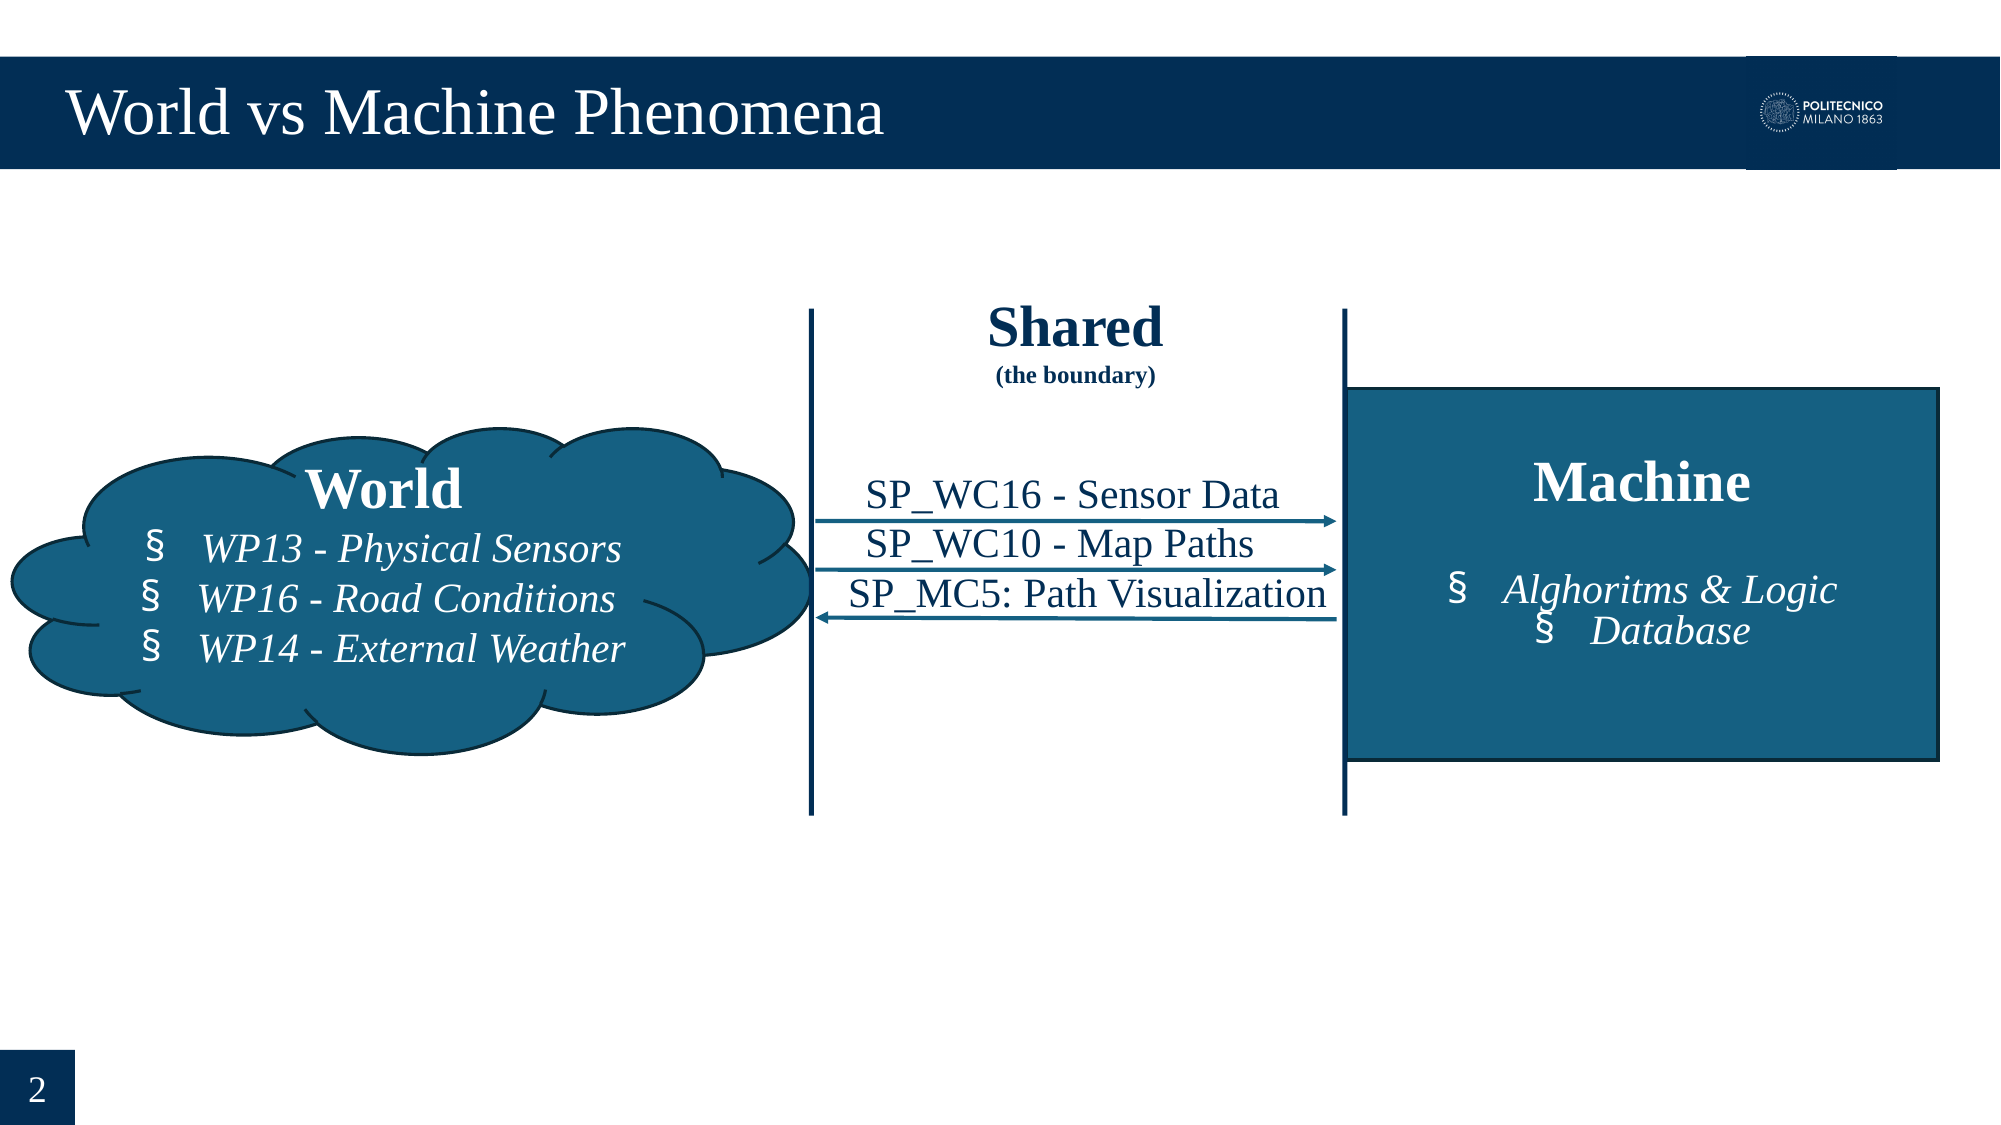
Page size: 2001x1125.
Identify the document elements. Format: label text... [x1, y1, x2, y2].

text_box SP_WC16 - Sensor Data [850, 459, 1301, 508]
text_box 2 [0, 1048, 76, 1125]
text_box SP_MC5: Path Visualization [833, 558, 1356, 624]
text_box SP_WC10 - Map Paths [850, 522, 1301, 558]
picture [1745, 56, 1897, 170]
text_box World WP13 - Physical Sensors WP16 - Road Conditions WP14 - External Weather [10, 427, 807, 757]
text_box Shared (the boundary) [965, 280, 1186, 396]
title World vs Machine Phenomena [0, 42, 1152, 184]
text_box [807, 307, 816, 817]
text_box SP_WC10 - Map Paths [850, 508, 1301, 520]
text_box [1341, 307, 1349, 558]
text_box [1152, 55, 2000, 171]
text_box Machine Alghoritms & Logic Database [1349, 387, 1940, 762]
text_box [1341, 624, 1349, 817]
